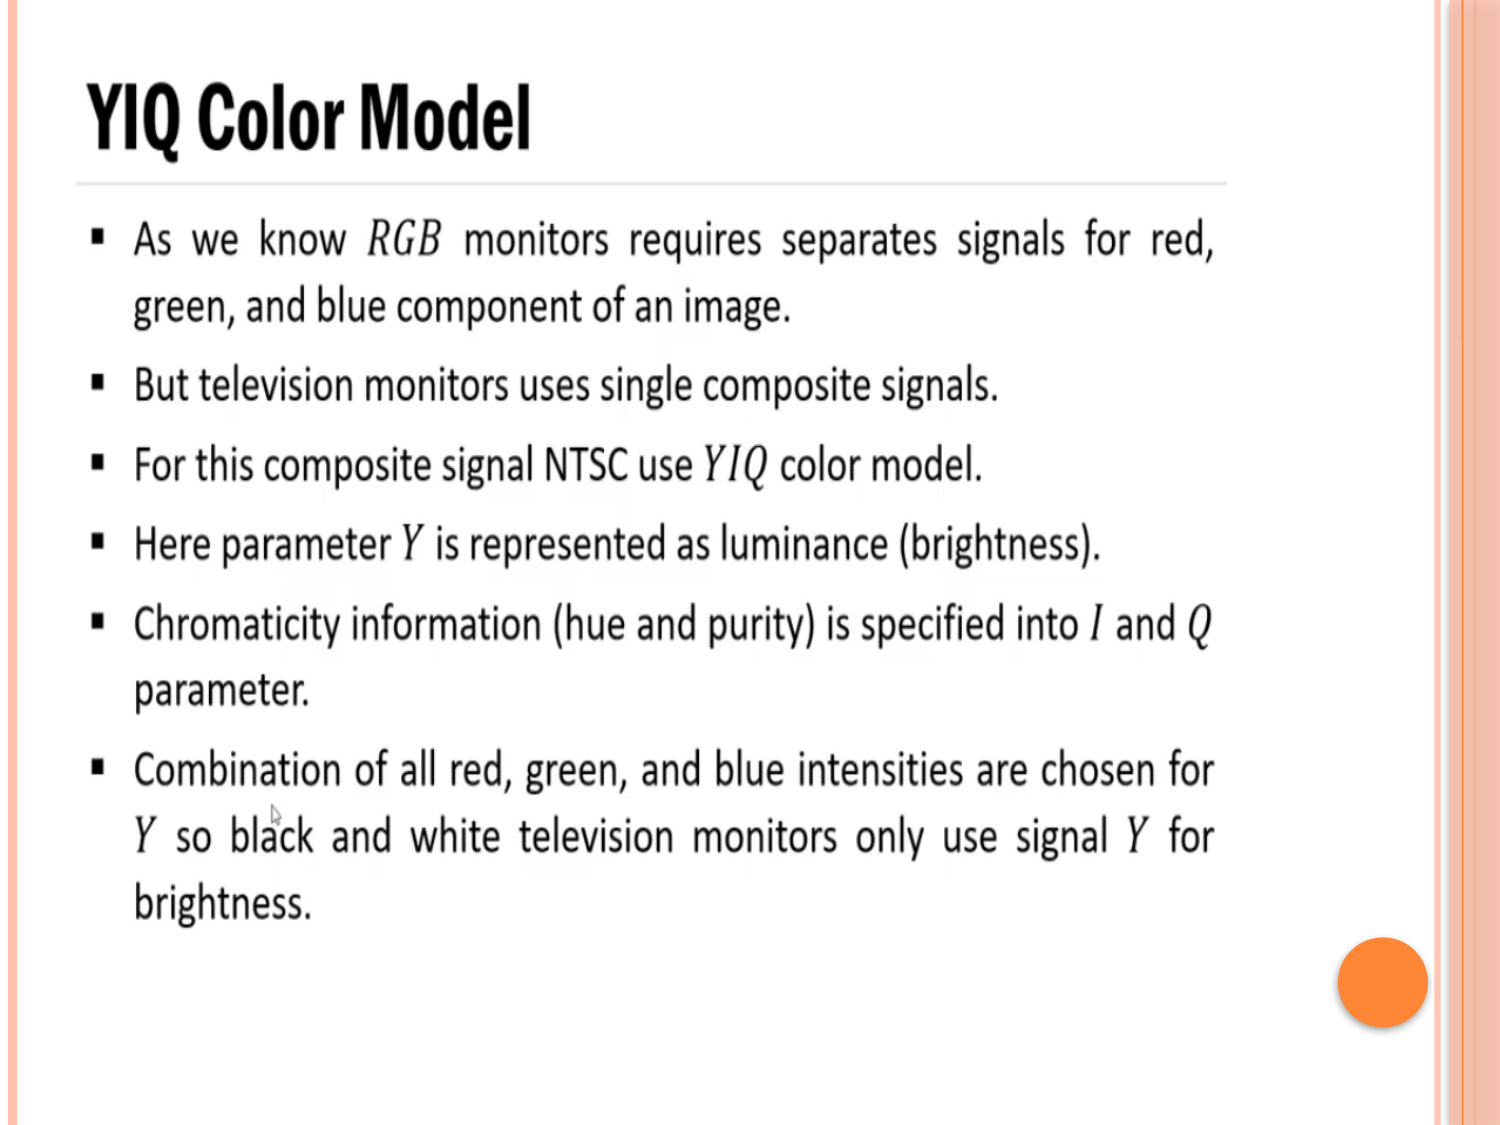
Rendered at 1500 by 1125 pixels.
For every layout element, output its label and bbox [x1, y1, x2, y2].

picture [59, 52, 1242, 982]
